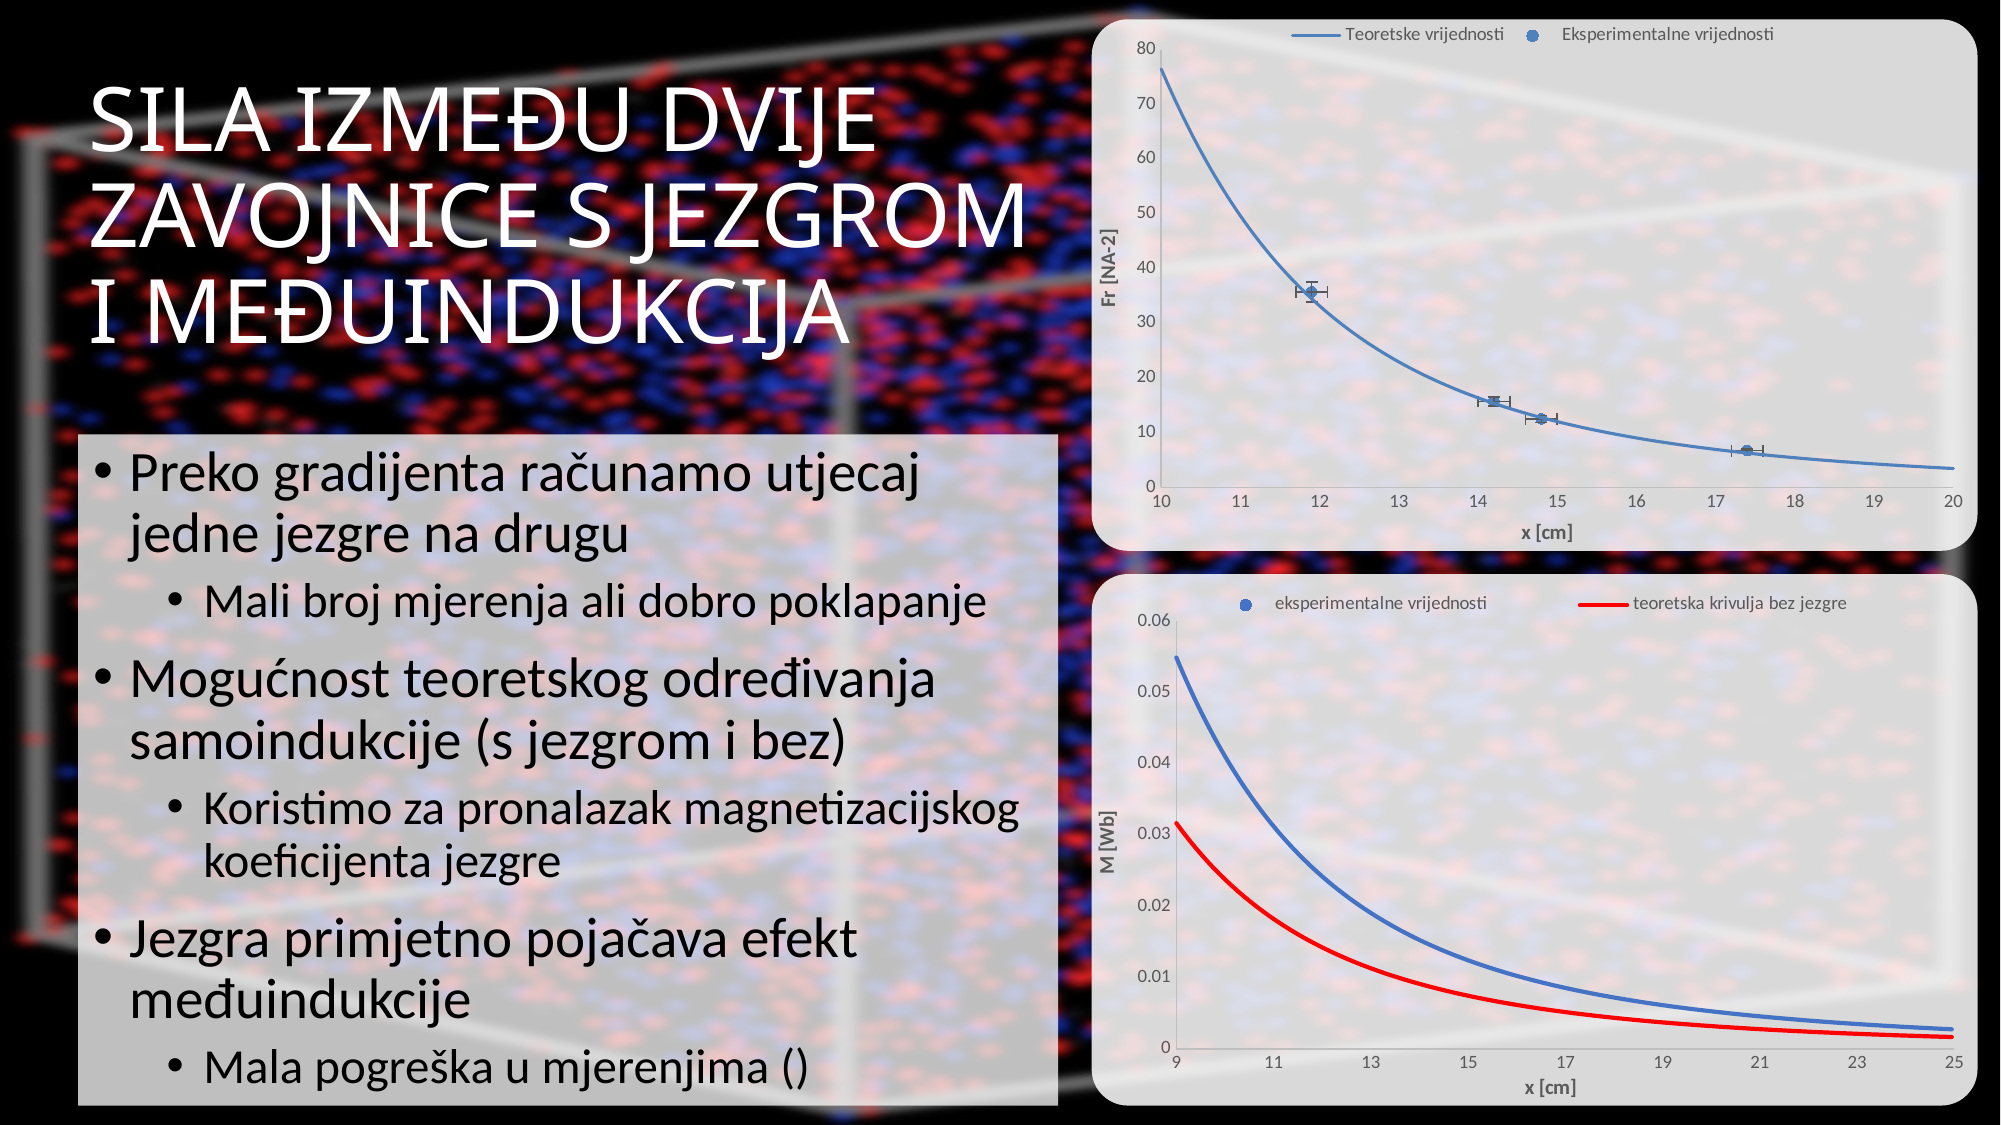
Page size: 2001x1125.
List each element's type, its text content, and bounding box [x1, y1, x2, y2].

title Sila između dvije zavojnice s jezgrom i Međuindukcija [73, 64, 1054, 373]
picture [0, 0, 2001, 1125]
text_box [1091, 19, 1978, 551]
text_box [1091, 574, 1978, 1106]
